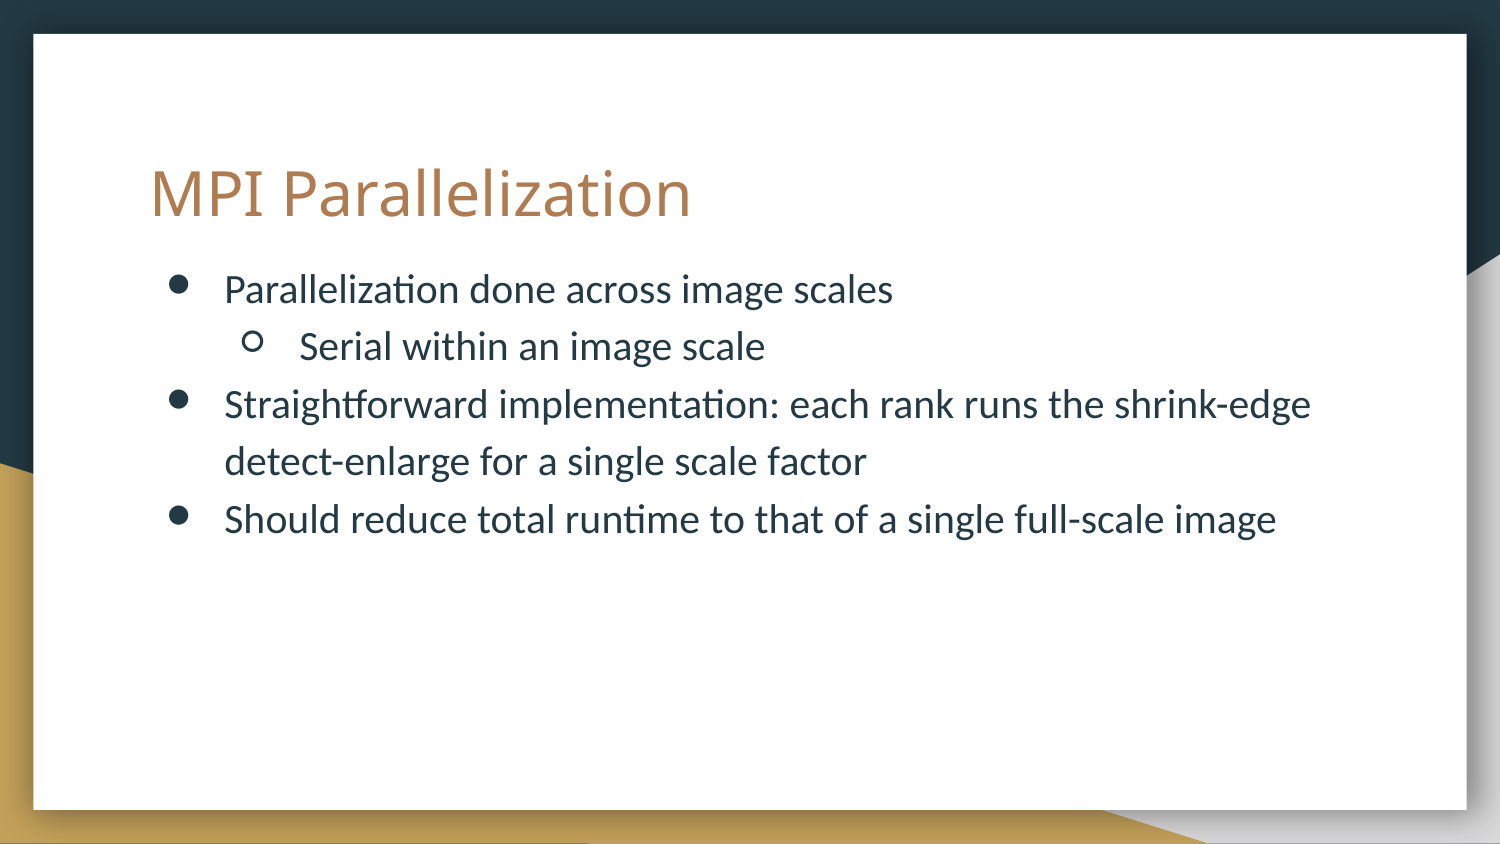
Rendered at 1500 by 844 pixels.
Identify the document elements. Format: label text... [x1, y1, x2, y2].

list Parallelization done across image scales Serial within an image scale Straightforward implementation: each rank runs the shrink-edge detect-enlarge for a single scale factor Should reduce total runtime to that of a single full-scale image [134, 239, 1366, 641]
title MPI Parallelization [134, 138, 1366, 239]
